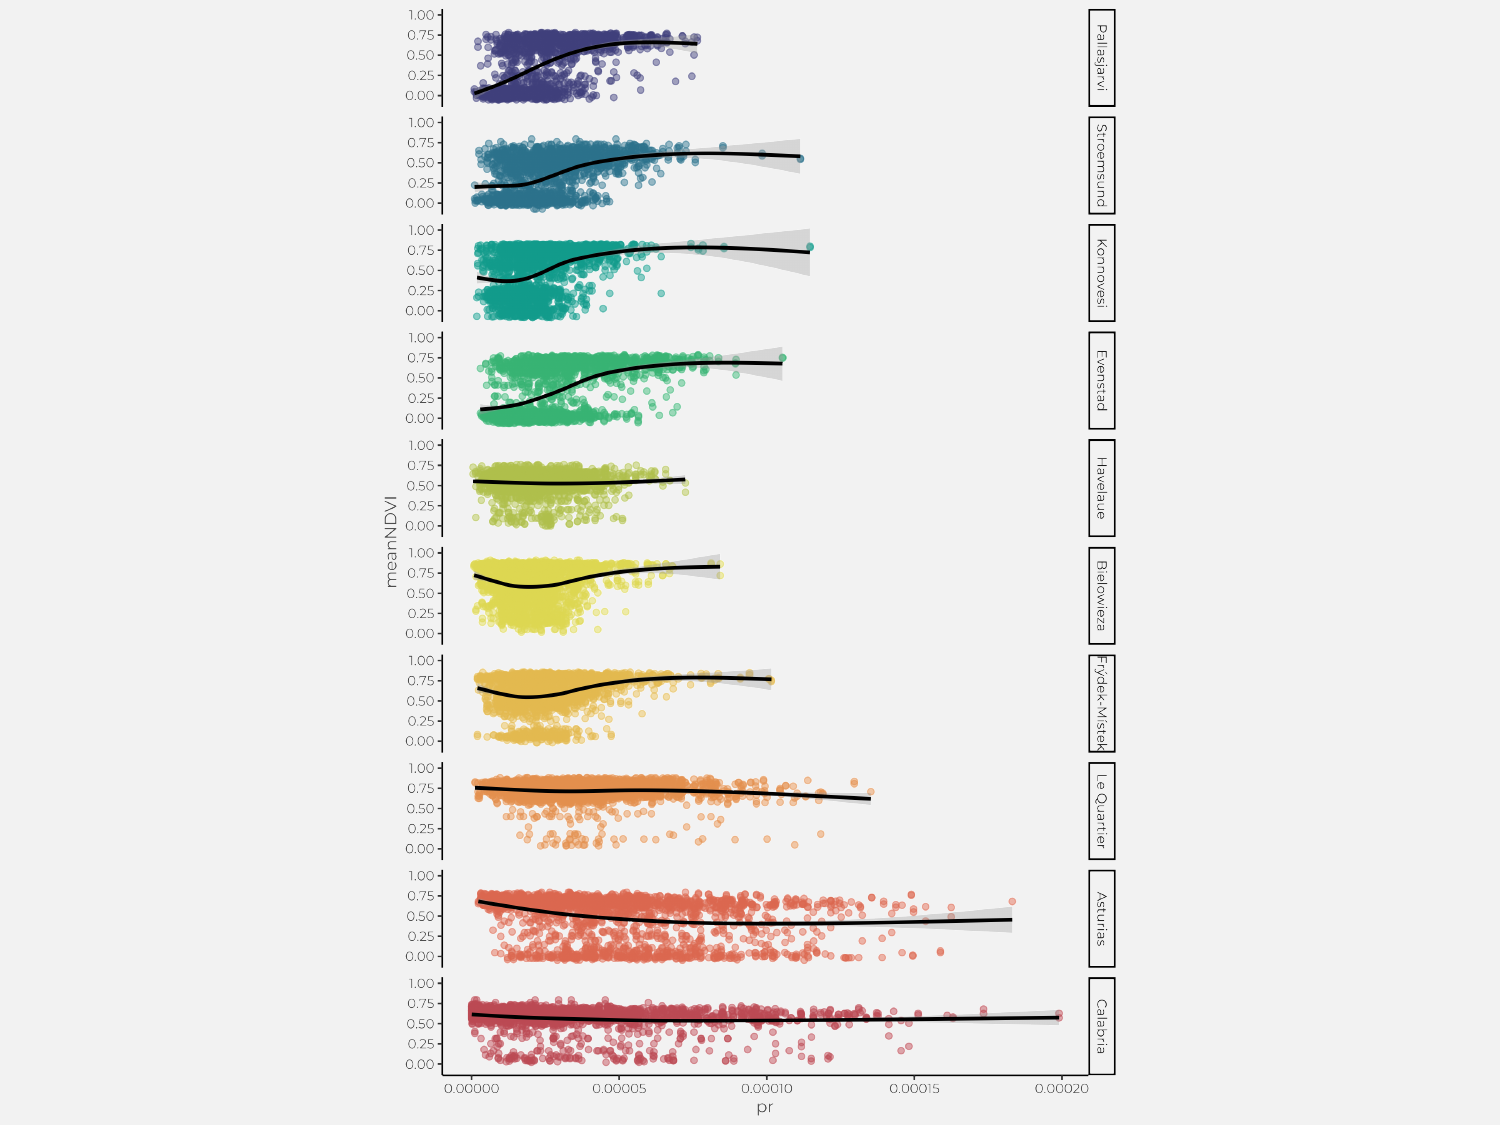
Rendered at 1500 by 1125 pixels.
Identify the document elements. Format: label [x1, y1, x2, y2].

picture [374, 0, 1125, 1125]
